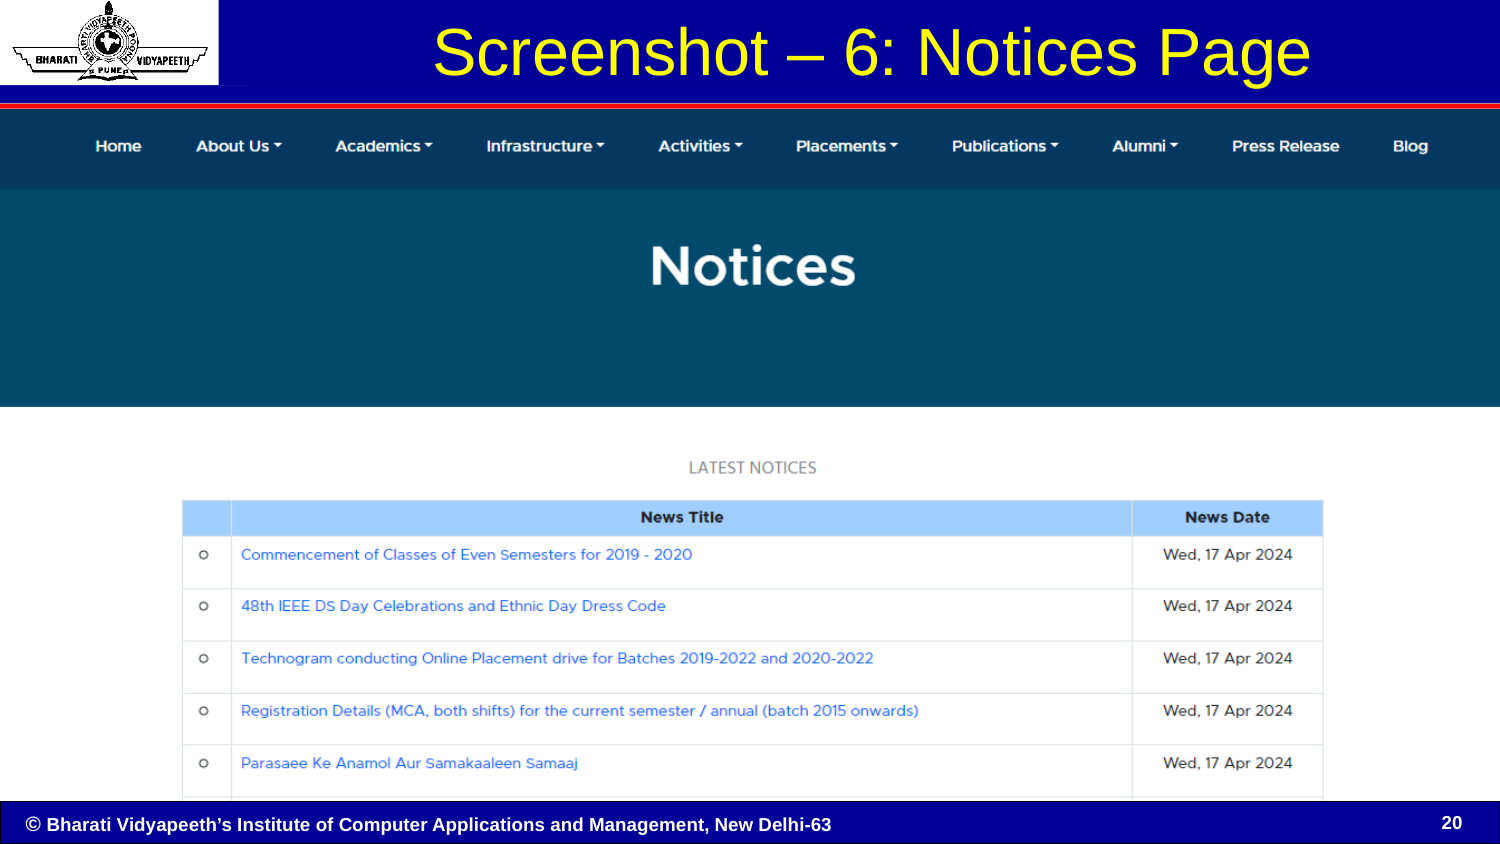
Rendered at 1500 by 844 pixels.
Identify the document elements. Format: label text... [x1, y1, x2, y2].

picture [797, 256, 826, 285]
picture [653, 247, 688, 284]
picture [0, 407, 1500, 801]
picture [0, 108, 1500, 188]
title Screenshot – 6: Notices Page [246, 2, 1500, 85]
picture [766, 256, 793, 285]
picture [753, 257, 761, 284]
picture [12, 1, 208, 81]
picture [753, 245, 761, 251]
picture [831, 256, 854, 285]
picture [729, 249, 748, 285]
picture [695, 256, 726, 285]
